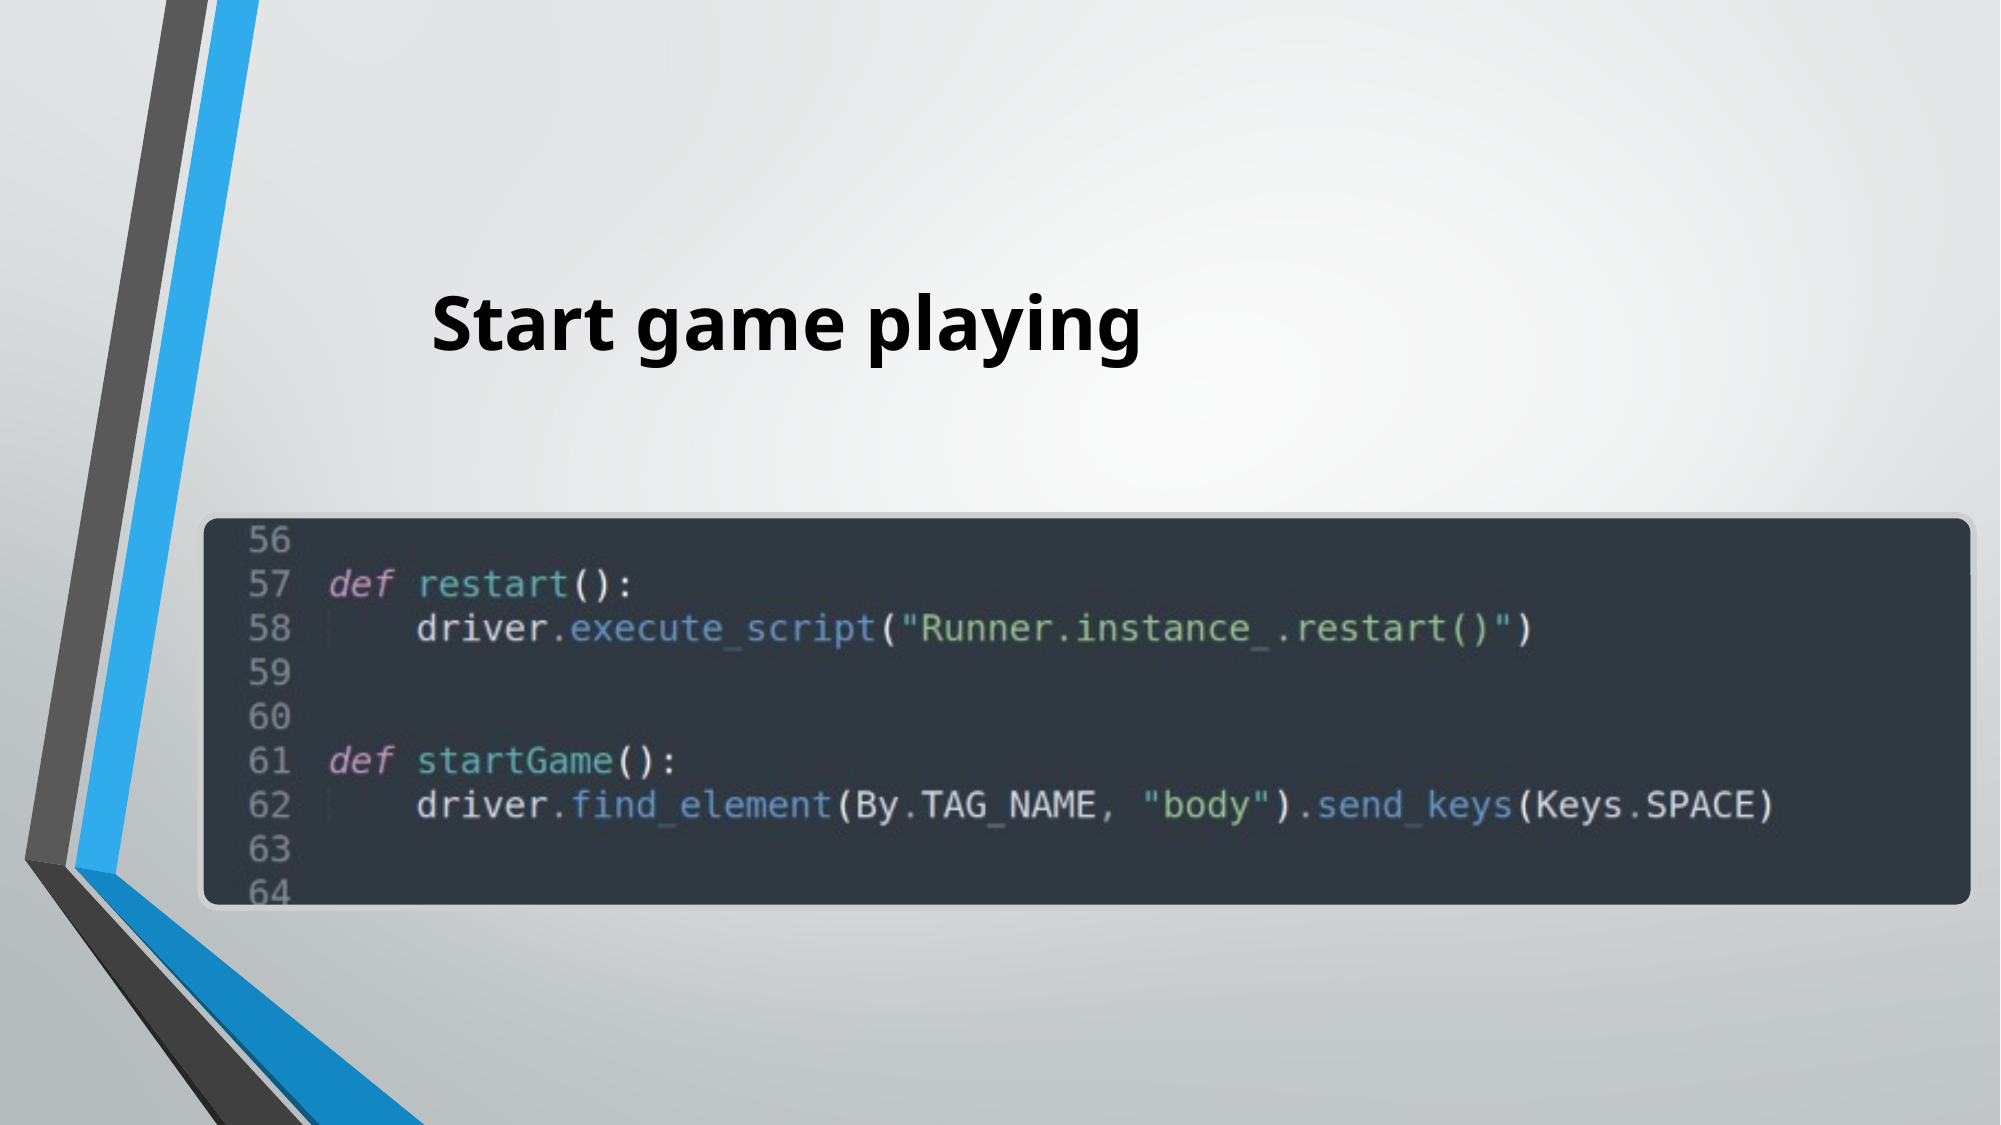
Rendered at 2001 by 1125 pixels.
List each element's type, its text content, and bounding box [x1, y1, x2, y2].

title Start game playing [304, 245, 1272, 397]
picture [200, 514, 1974, 908]
